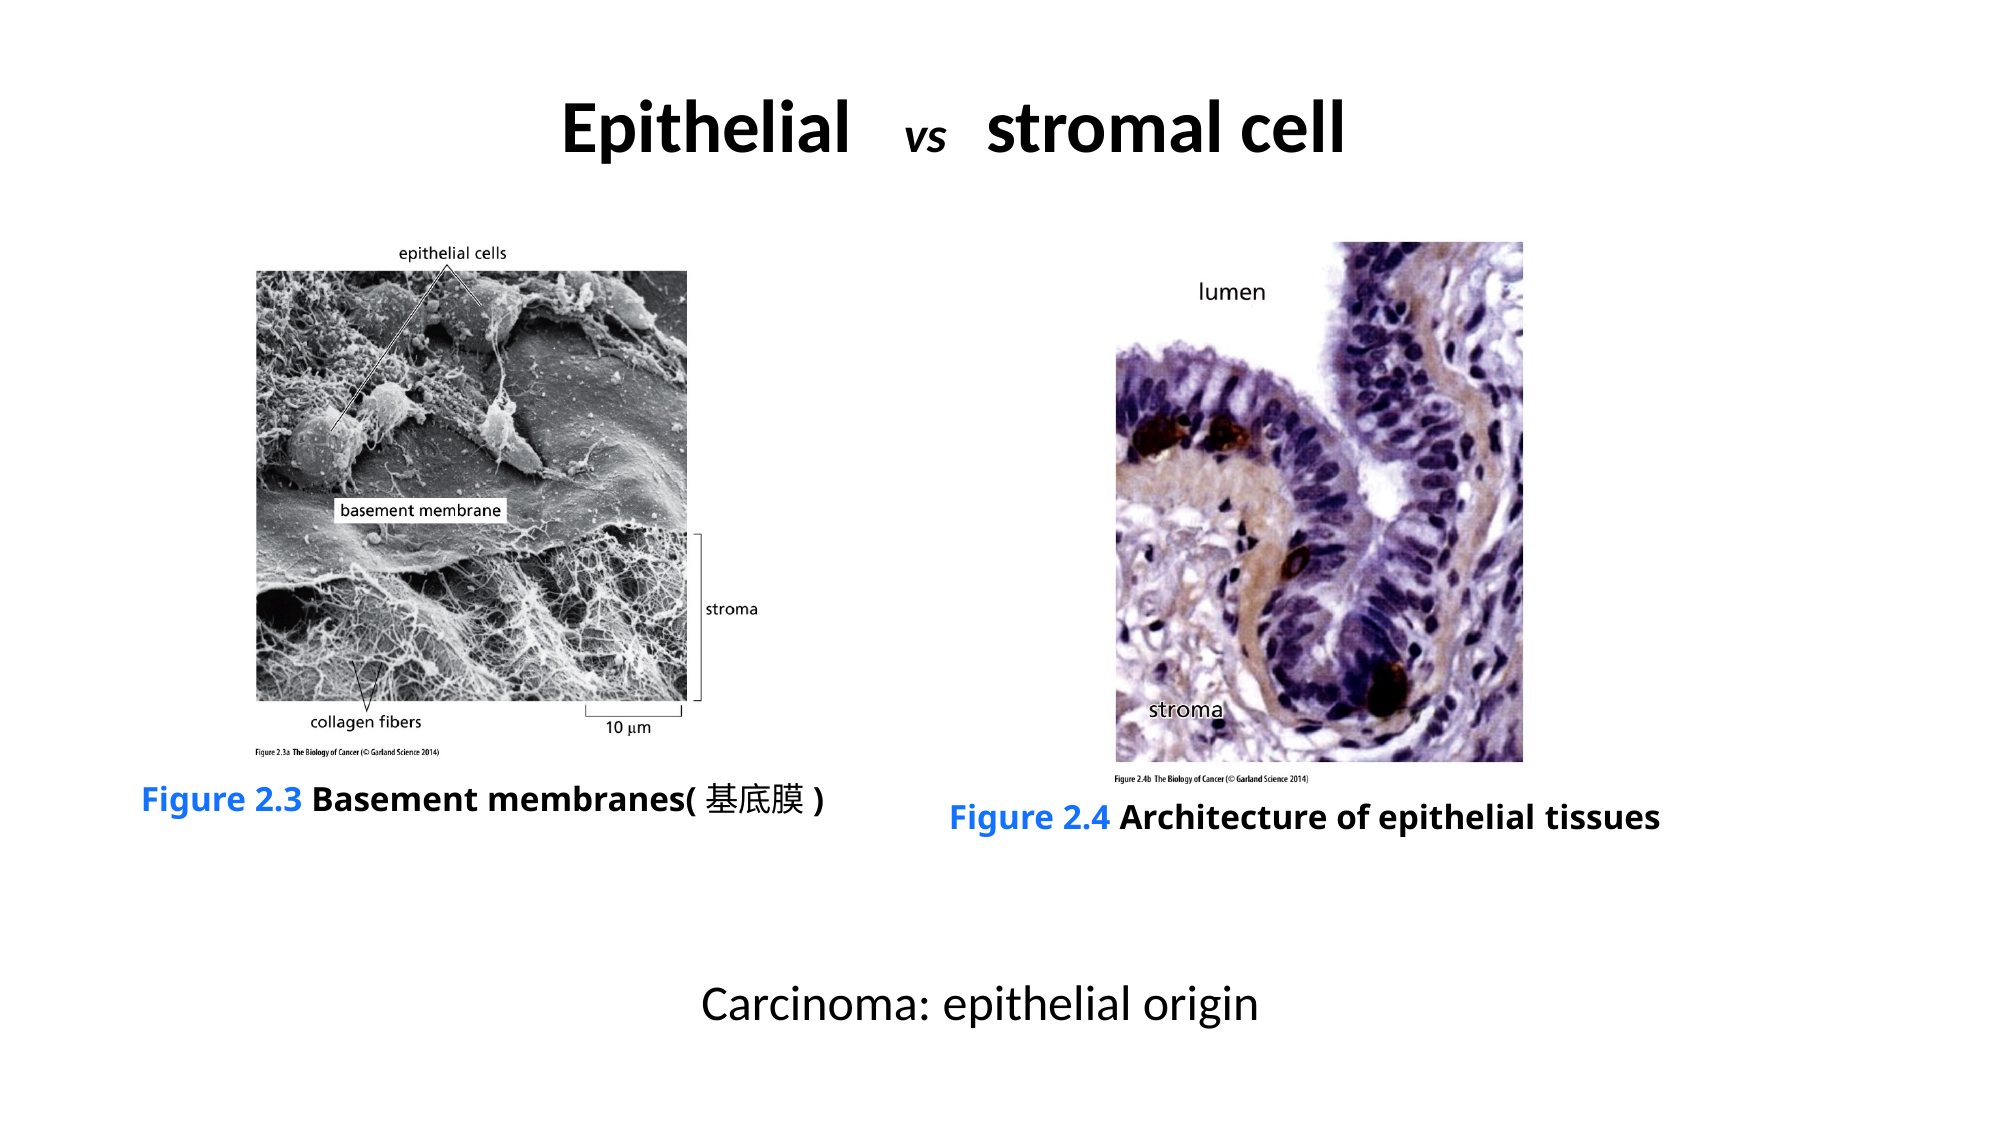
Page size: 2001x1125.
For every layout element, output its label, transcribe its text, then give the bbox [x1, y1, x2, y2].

text_box Figure 2.4 Architecture of epithelial tissues [934, 789, 1952, 844]
text_box Carcinoma: epithelial origin [686, 962, 1286, 1038]
picture [251, 241, 762, 760]
text_box Epithelial vs stromal cell [546, 69, 1363, 175]
text_box Figure 2.3 Basement membranes(基底膜) [126, 770, 839, 826]
picture [1110, 236, 1528, 787]
